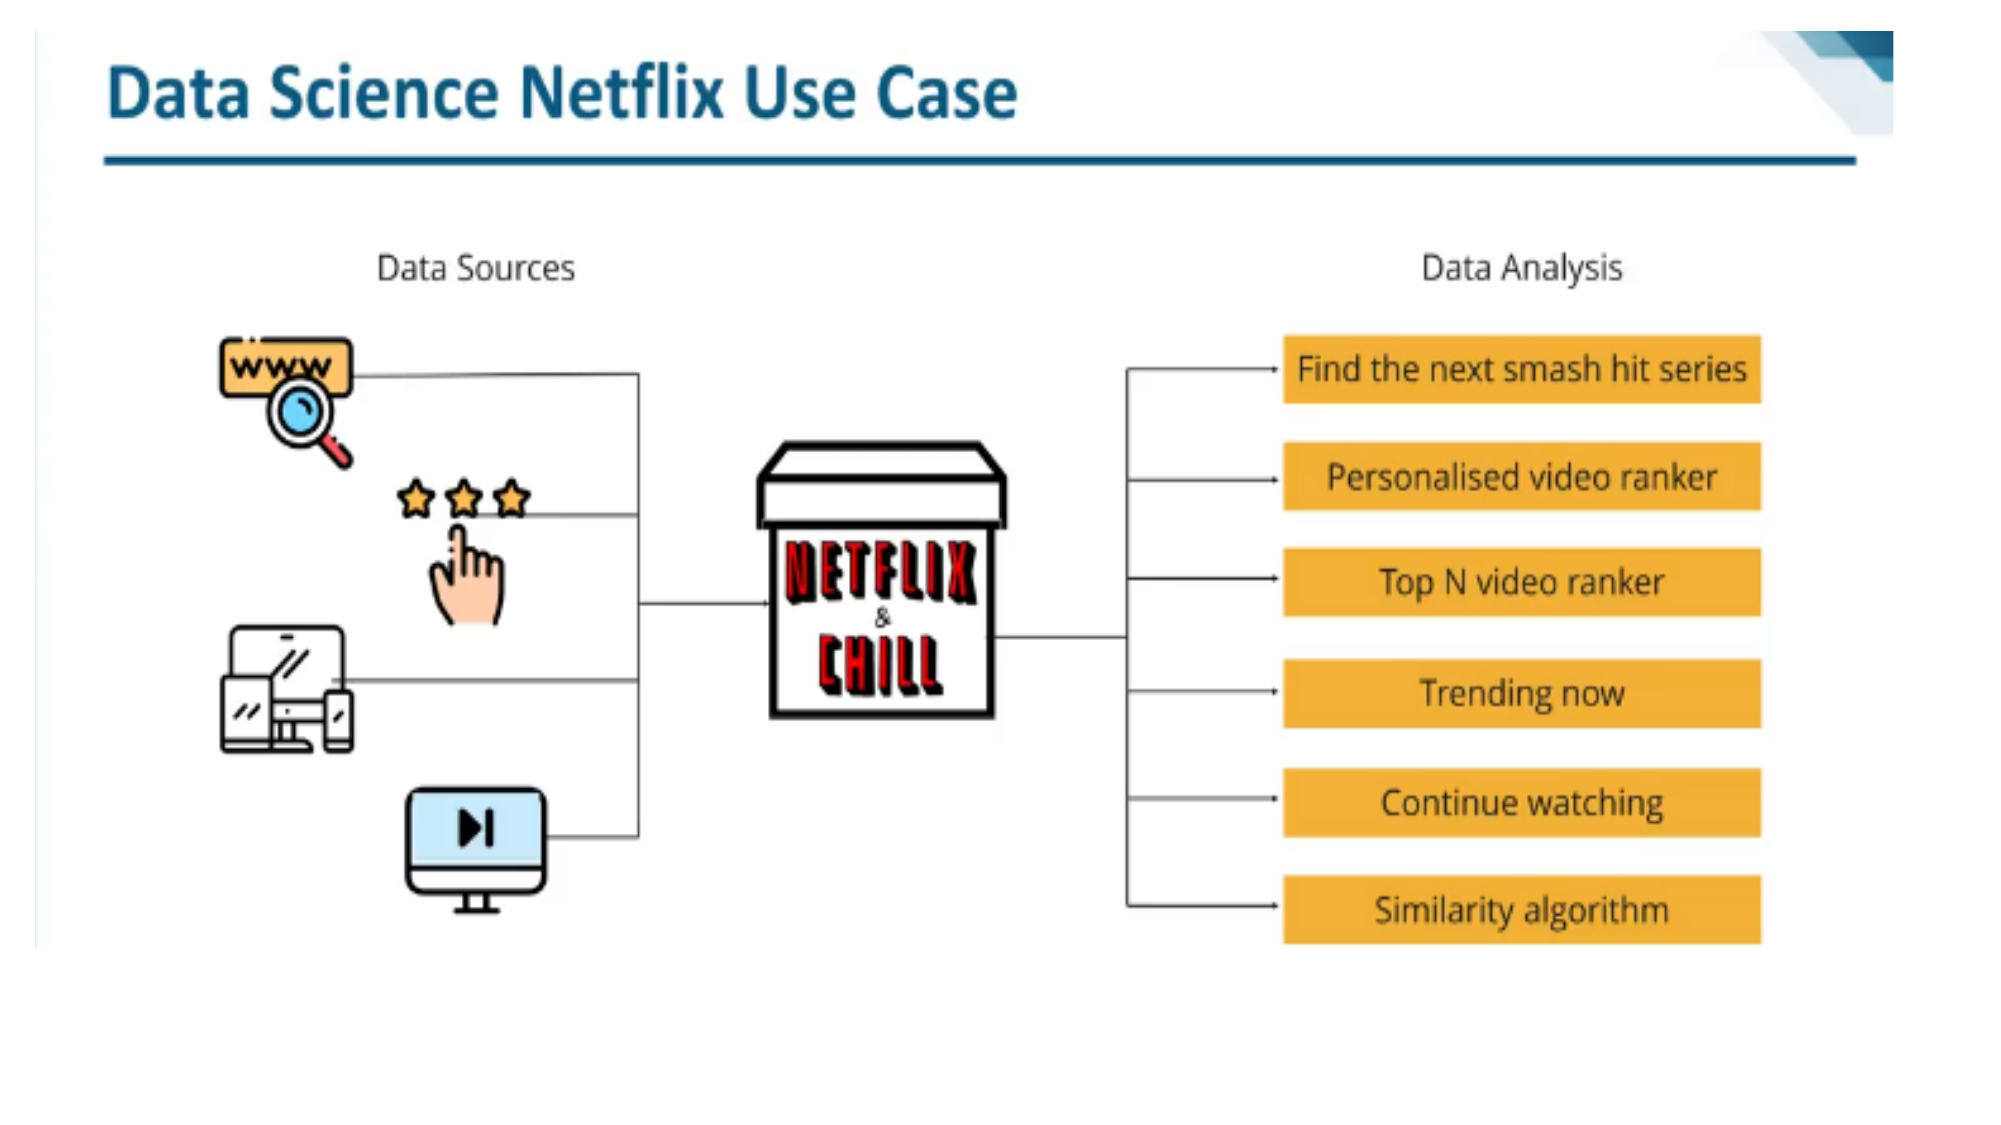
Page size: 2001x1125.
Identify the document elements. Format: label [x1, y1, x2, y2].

list [34, 31, 1894, 948]
